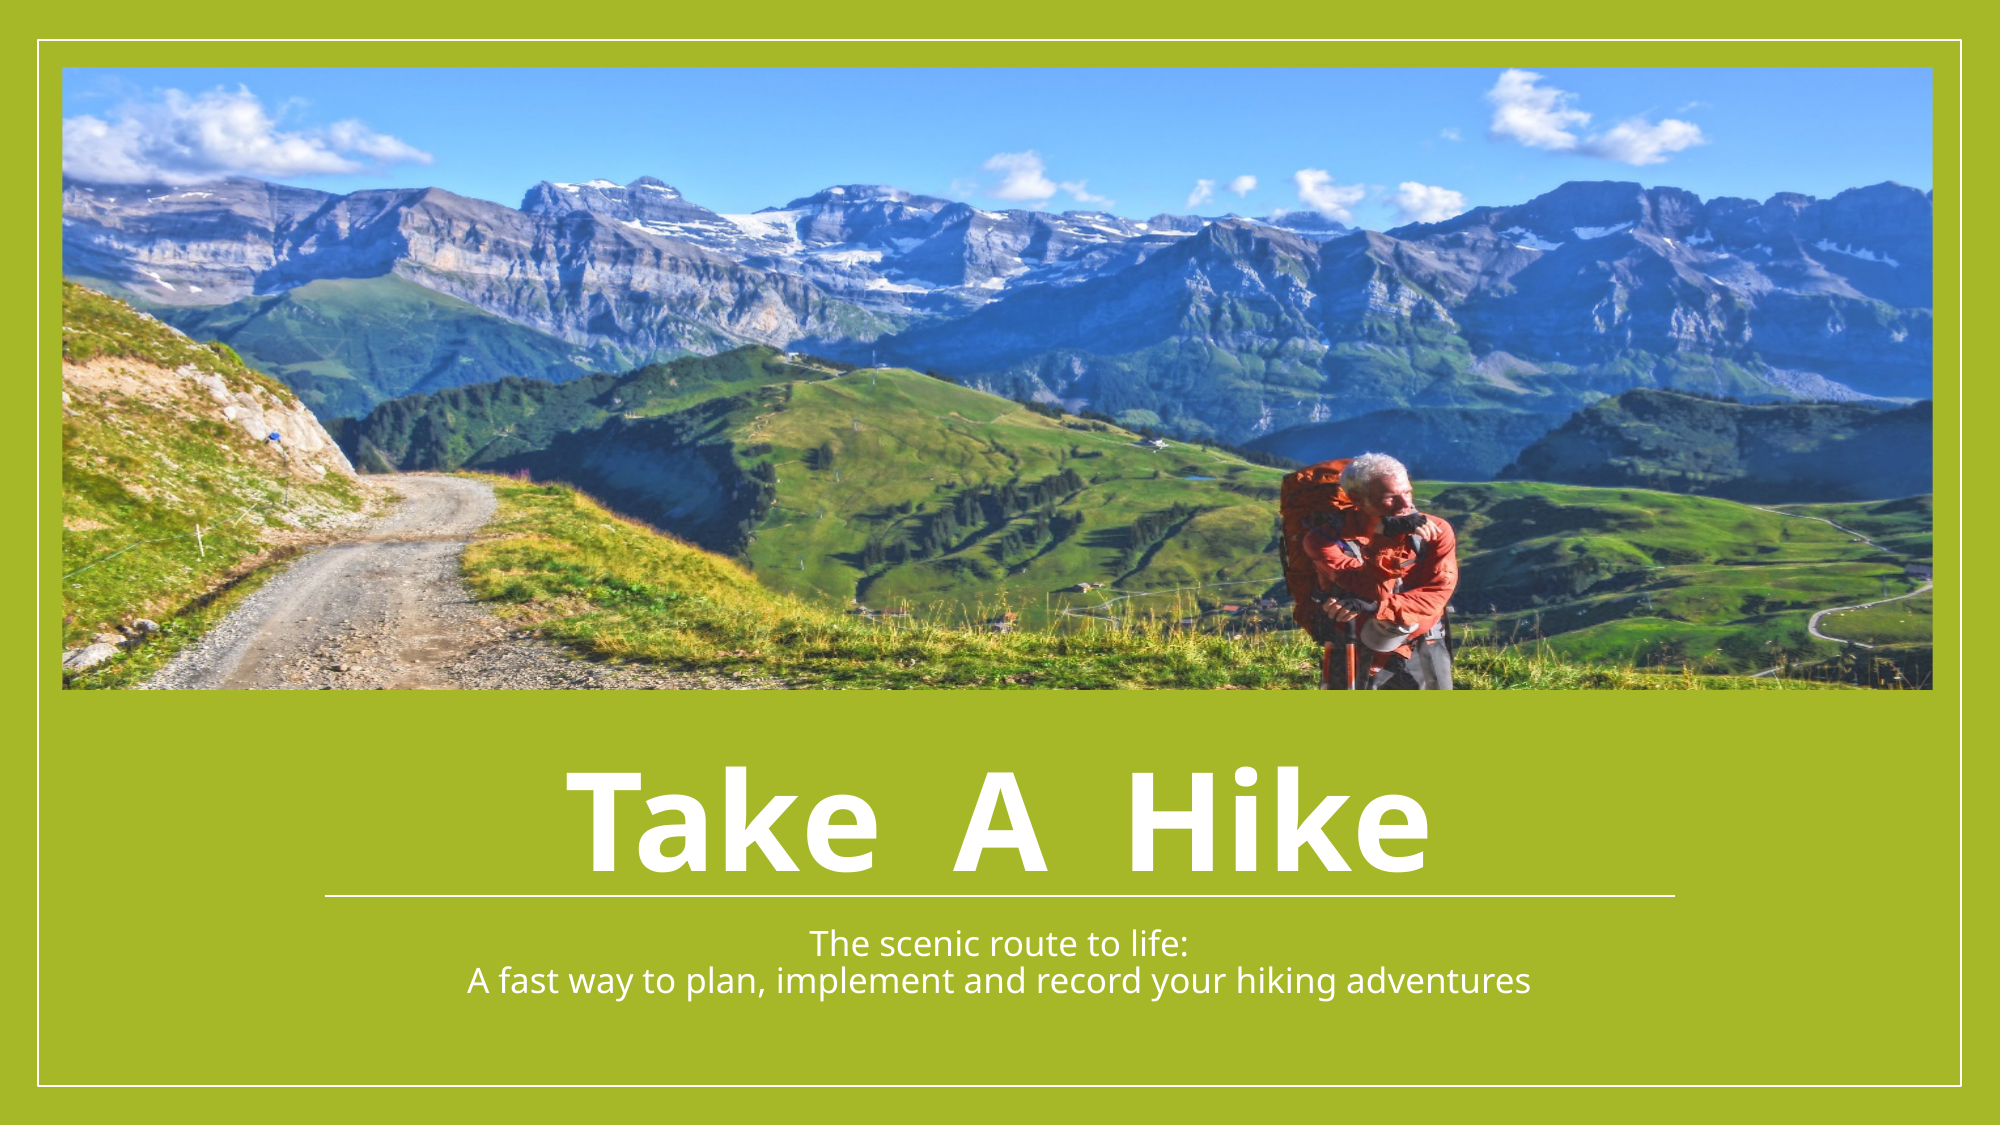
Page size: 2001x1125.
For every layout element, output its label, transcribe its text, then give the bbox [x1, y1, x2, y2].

picture [62, 67, 1933, 691]
subtitle The scenic route to life: A fast way to plan, implement and record your hiking adventures [280, 918, 1719, 1010]
title Take A Hike [182, 702, 1818, 908]
